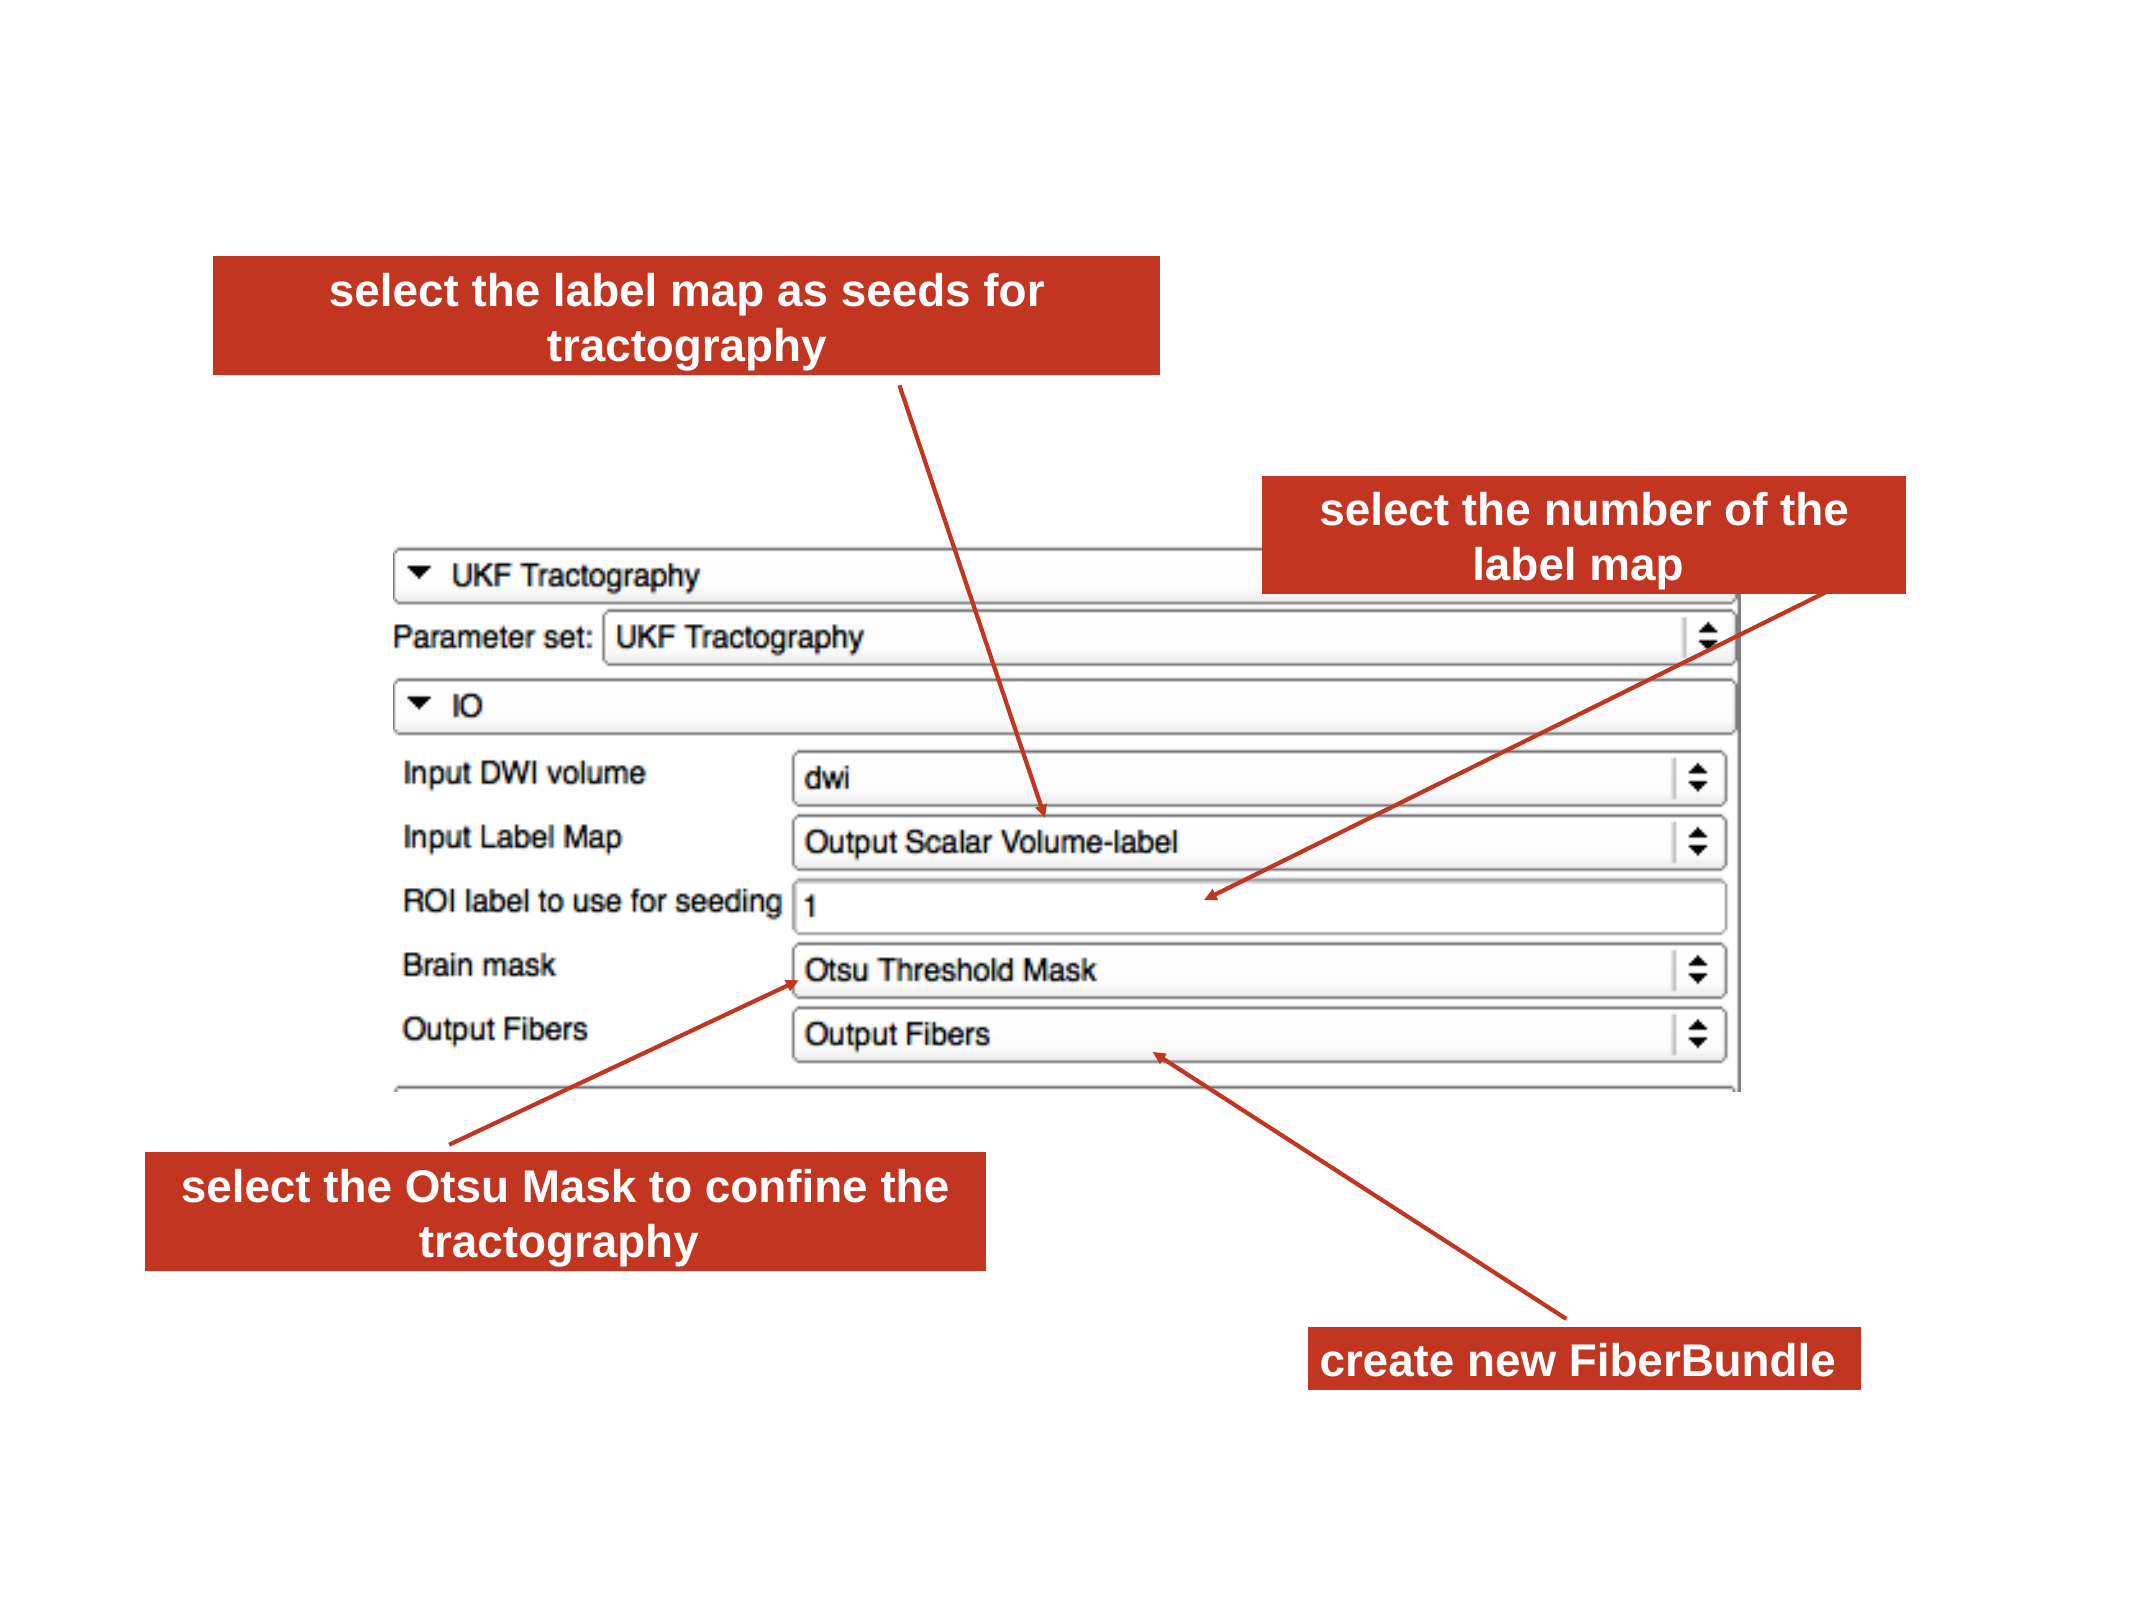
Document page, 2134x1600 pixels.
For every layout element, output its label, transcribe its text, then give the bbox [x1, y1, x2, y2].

text_box select the number of the label map [1266, 479, 1902, 591]
text_box select the label map as seeds for tractography [217, 260, 1157, 371]
picture [392, 541, 1741, 1093]
text_box create new FiberBundle [1312, 1330, 1857, 1387]
text_box select the Otsu Mask to confine the tractography [148, 1156, 982, 1267]
